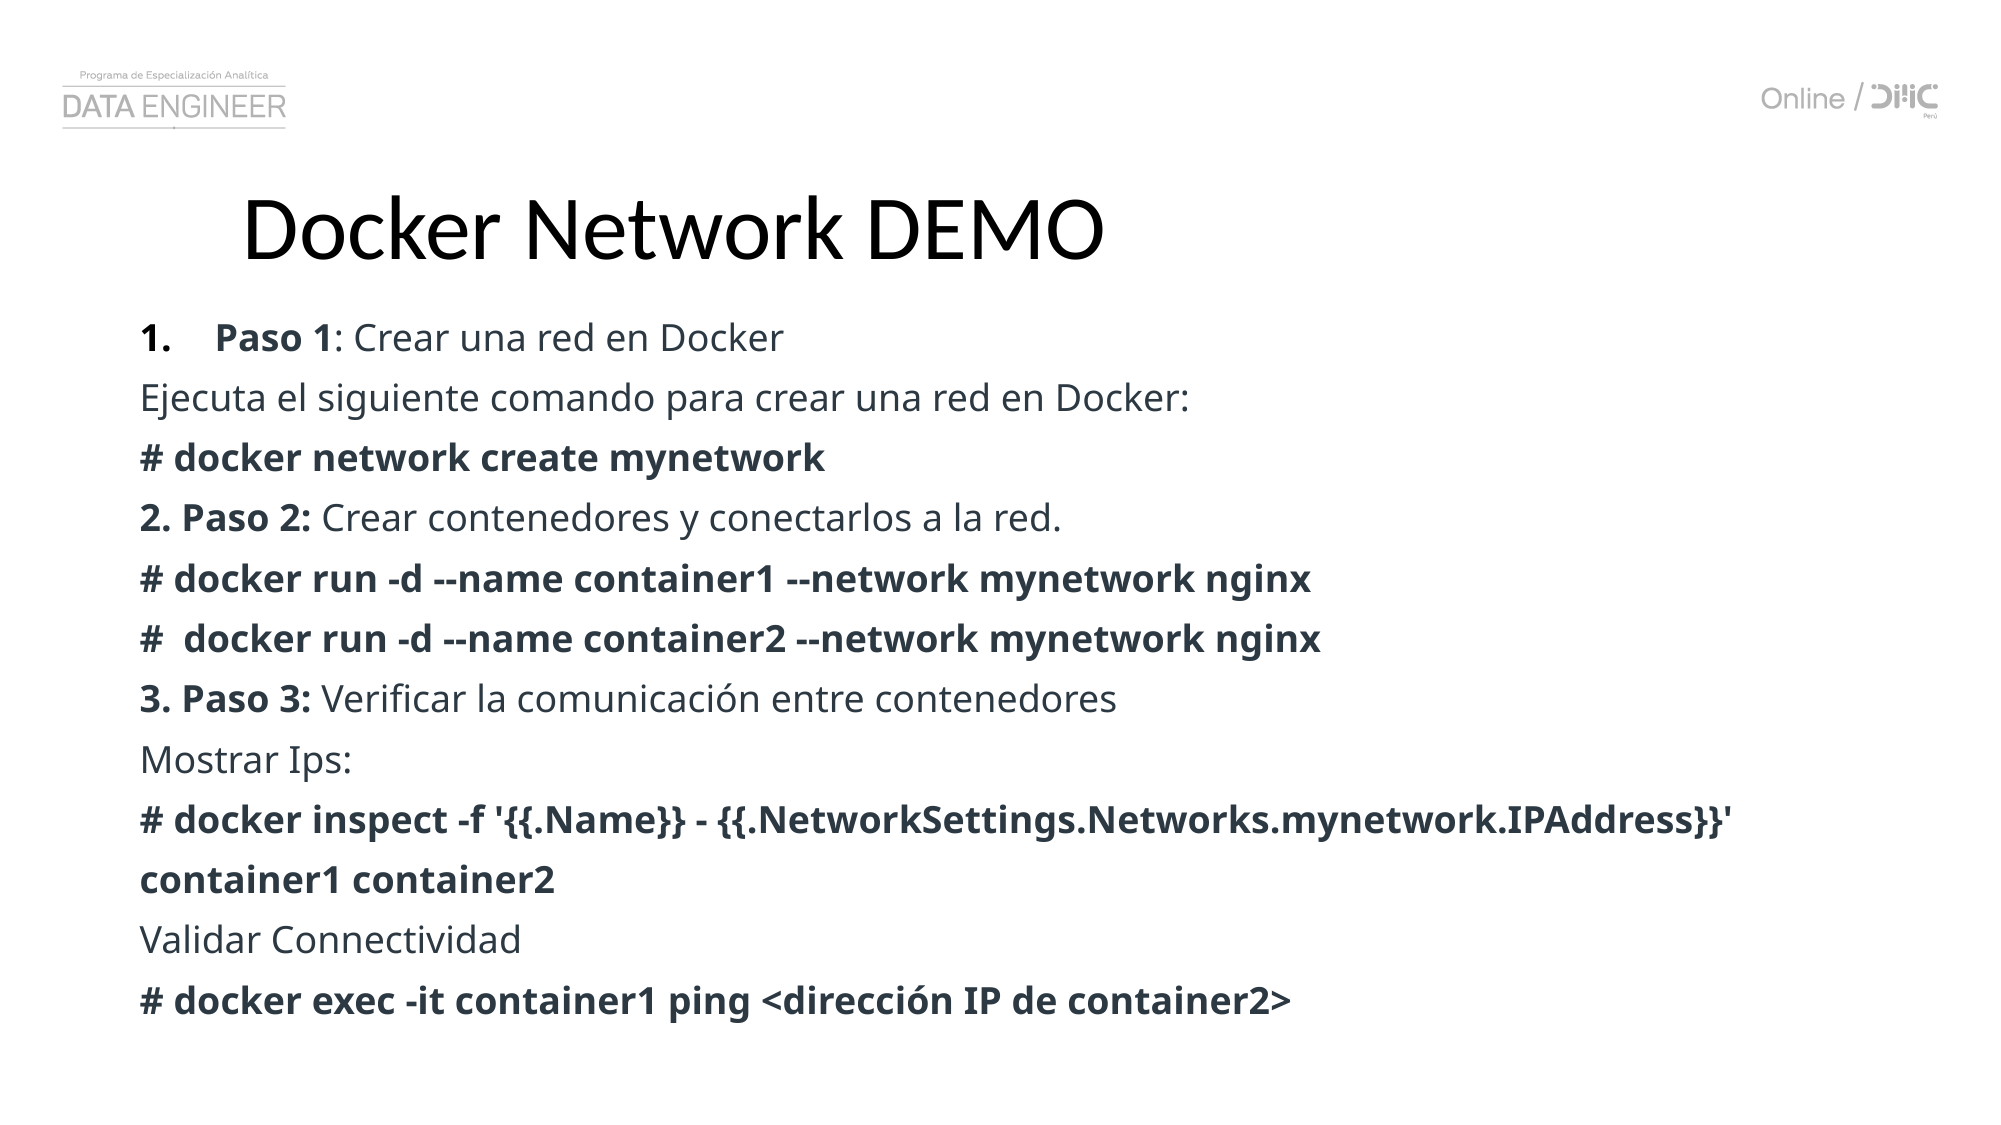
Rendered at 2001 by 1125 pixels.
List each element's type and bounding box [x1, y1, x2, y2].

list [0, 0, 2000, 1125]
